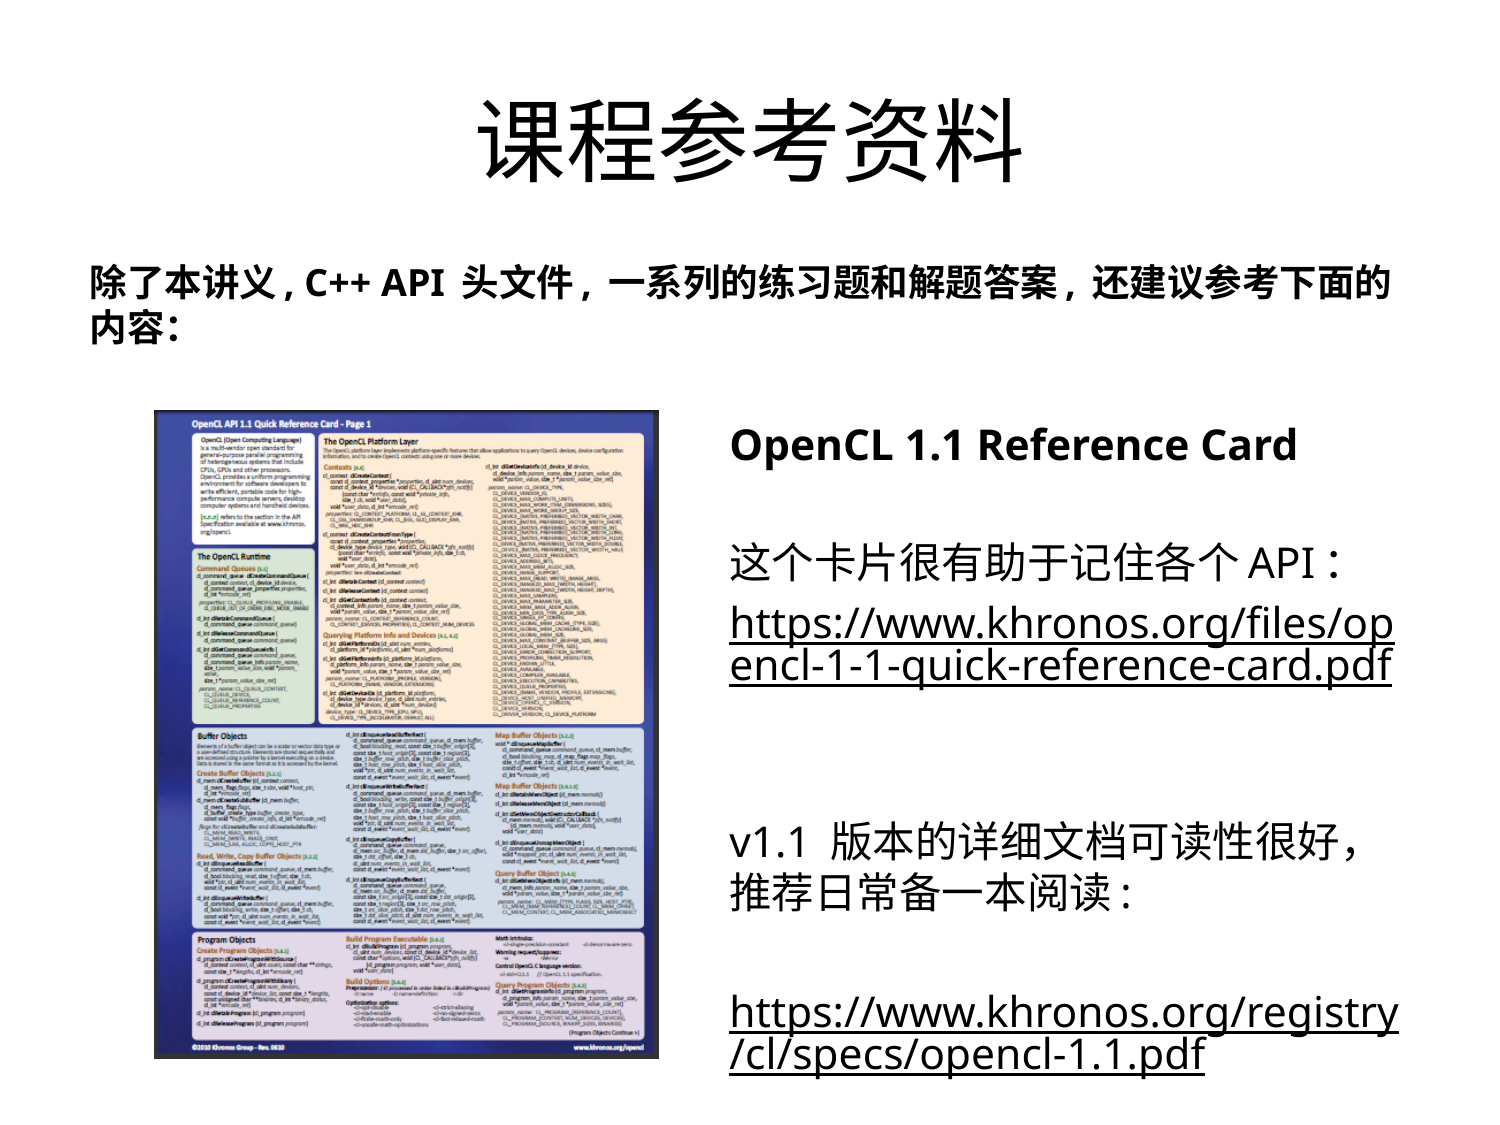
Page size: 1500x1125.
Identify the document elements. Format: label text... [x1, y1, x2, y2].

text_box OpenCL 1.1 Reference Card 这个卡片很有助于记住各个API： https://www.khronos.org/files/opencl-1-1-quick-reference-card.pdf v1.1 版本的详细文档可读性很好，推荐日常备一本阅读: https://www.khronos.org/registry/cl/specs/opencl-1.1.pdf [714, 410, 1425, 1059]
text_box 课程参考资料 [74, 45, 1425, 233]
picture [153, 410, 659, 1059]
text_box 除了本讲义, C++ API 头文件, 一系列的练习题和解题答案, 还建议参考下面的内容： [75, 251, 1427, 357]
